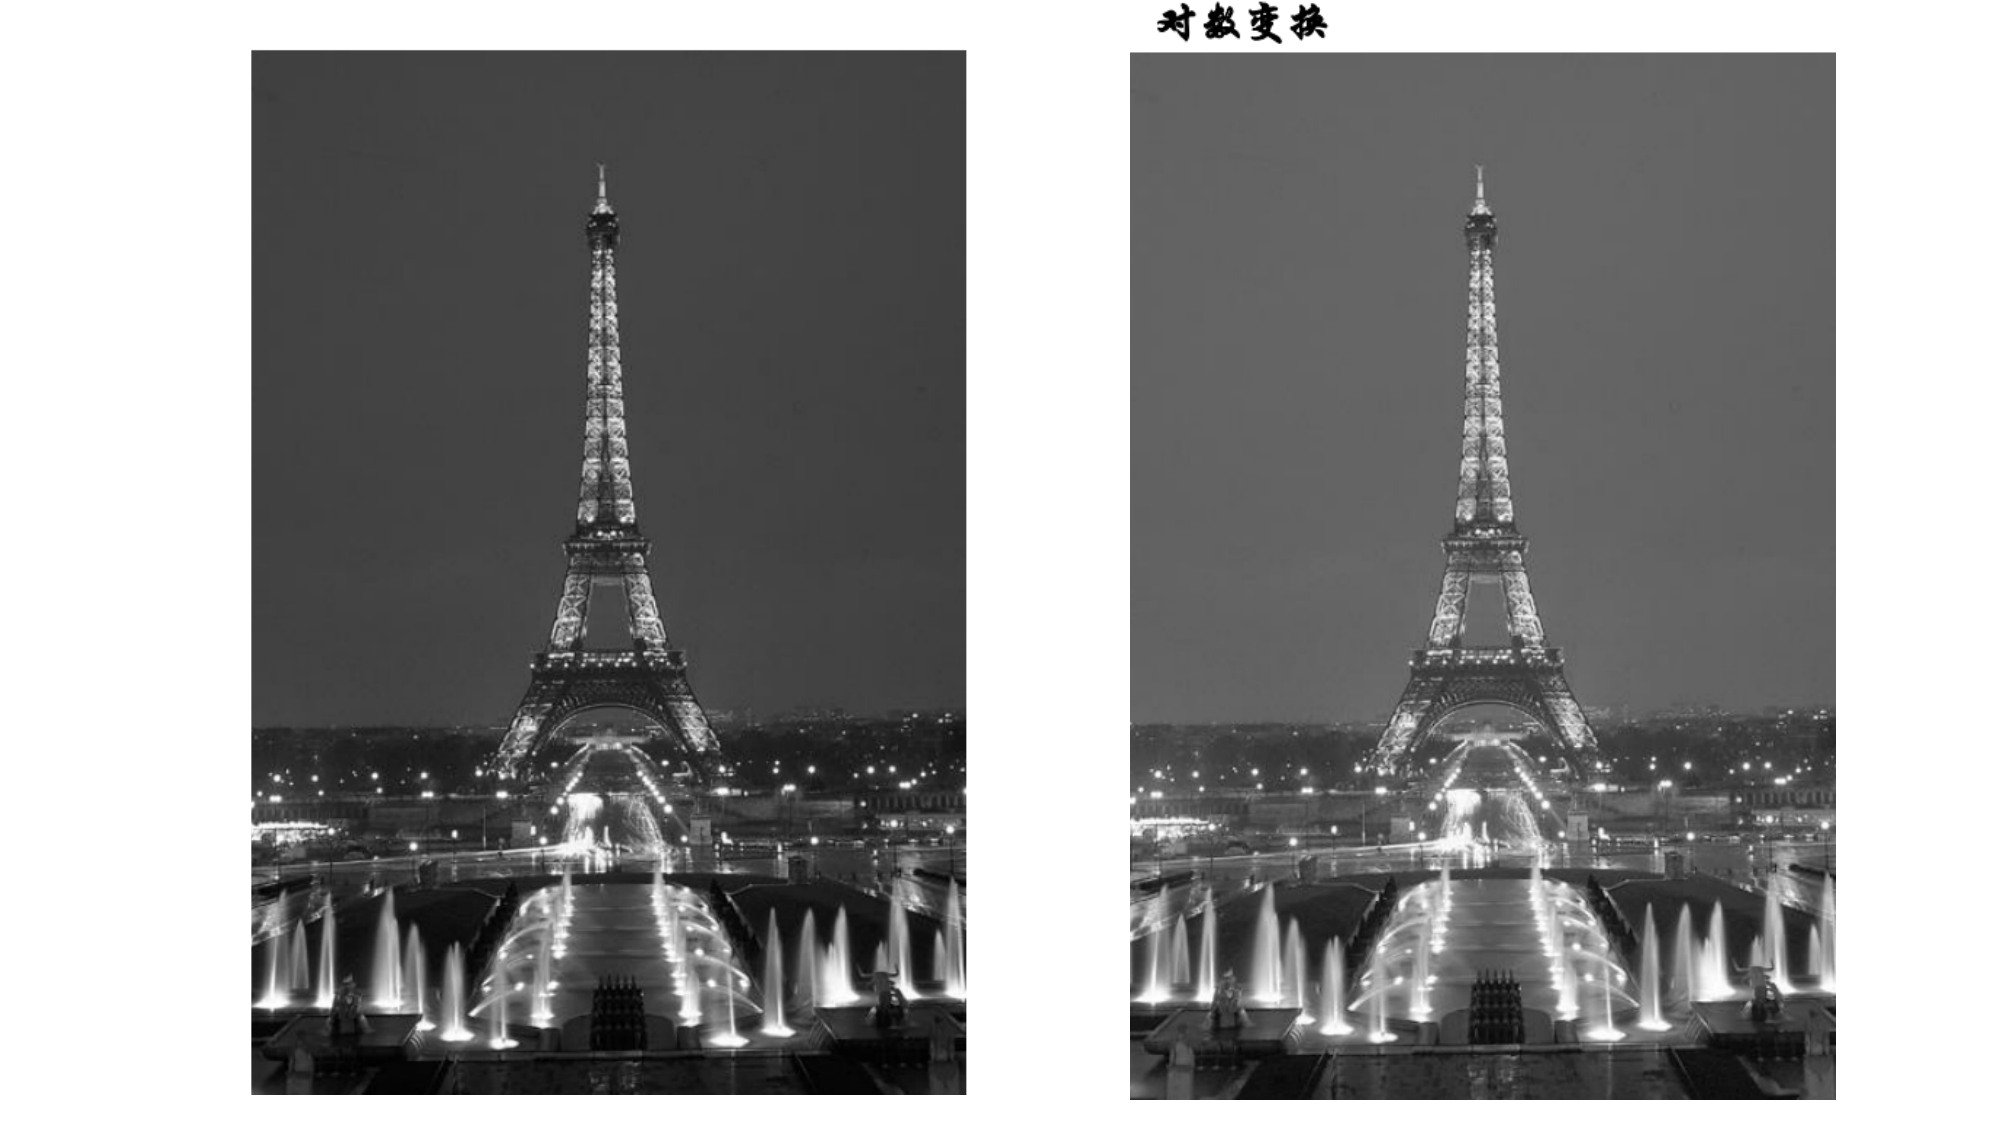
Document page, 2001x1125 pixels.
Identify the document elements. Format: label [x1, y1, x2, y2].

picture [1130, 0, 1837, 1100]
picture [250, 46, 967, 1095]
